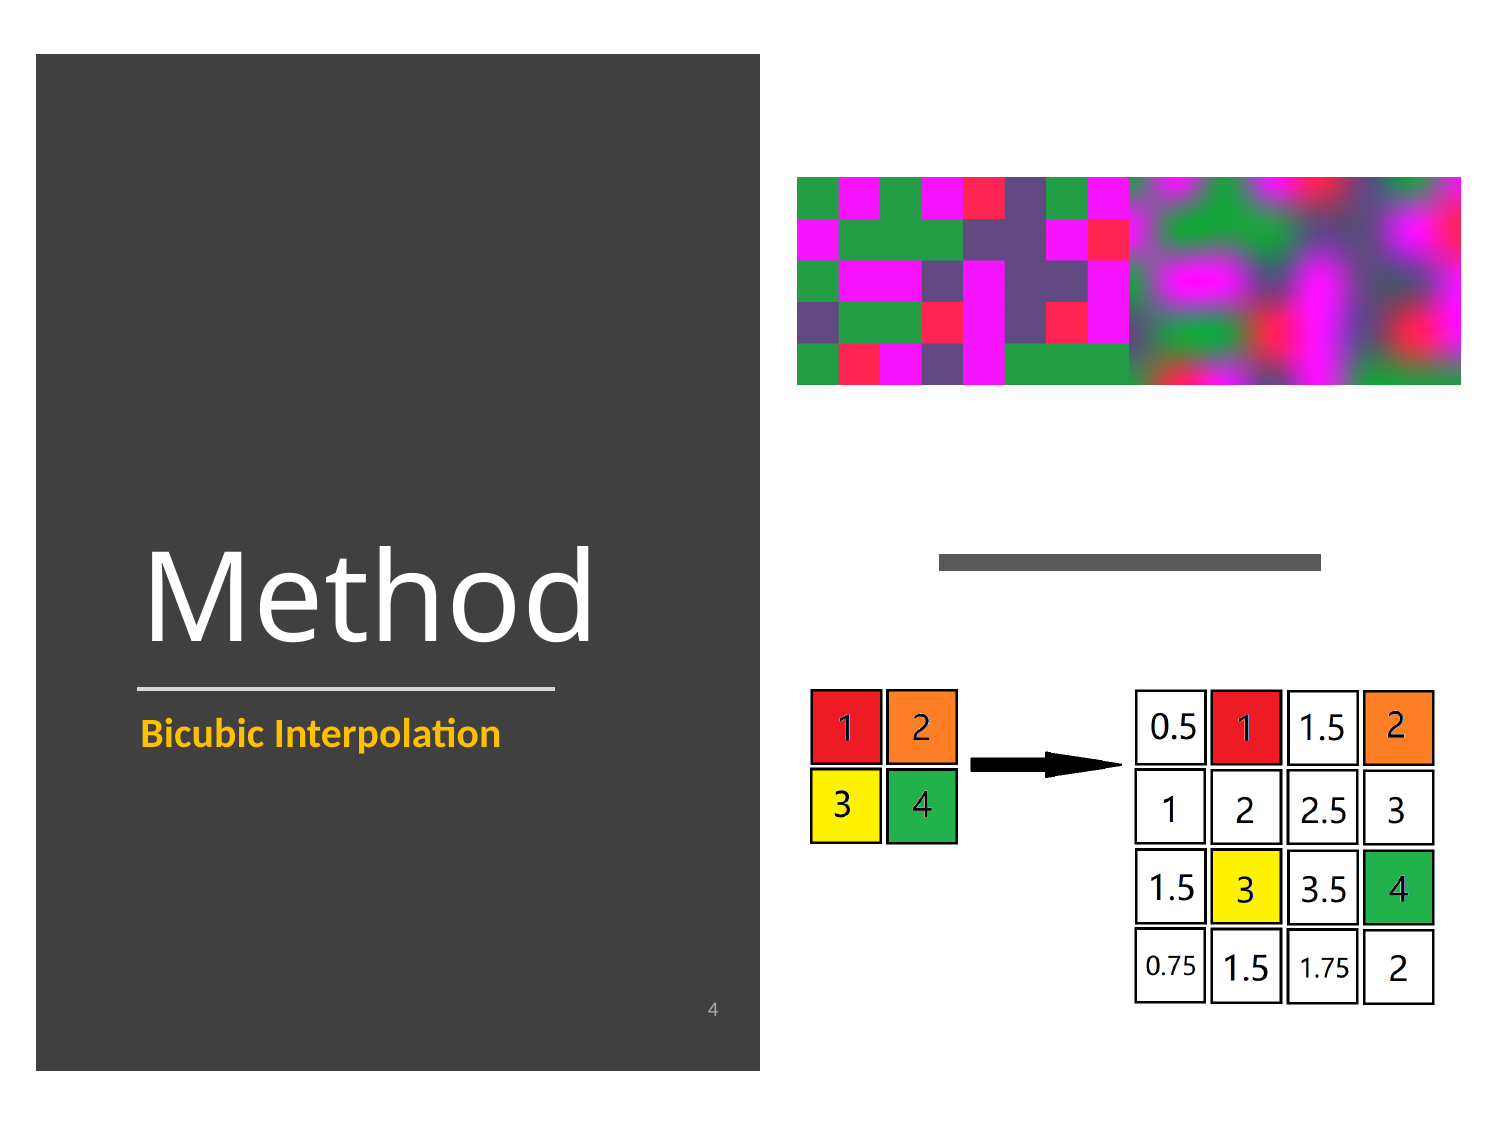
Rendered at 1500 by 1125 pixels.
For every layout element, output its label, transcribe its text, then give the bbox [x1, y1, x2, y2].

list Bicubic Interpolation [125, 704, 674, 953]
picture [797, 665, 1461, 1024]
slide_number 4 [654, 978, 734, 1038]
text_box [45, 64, 751, 1061]
title Method [125, 172, 674, 677]
picture [797, 177, 1461, 385]
